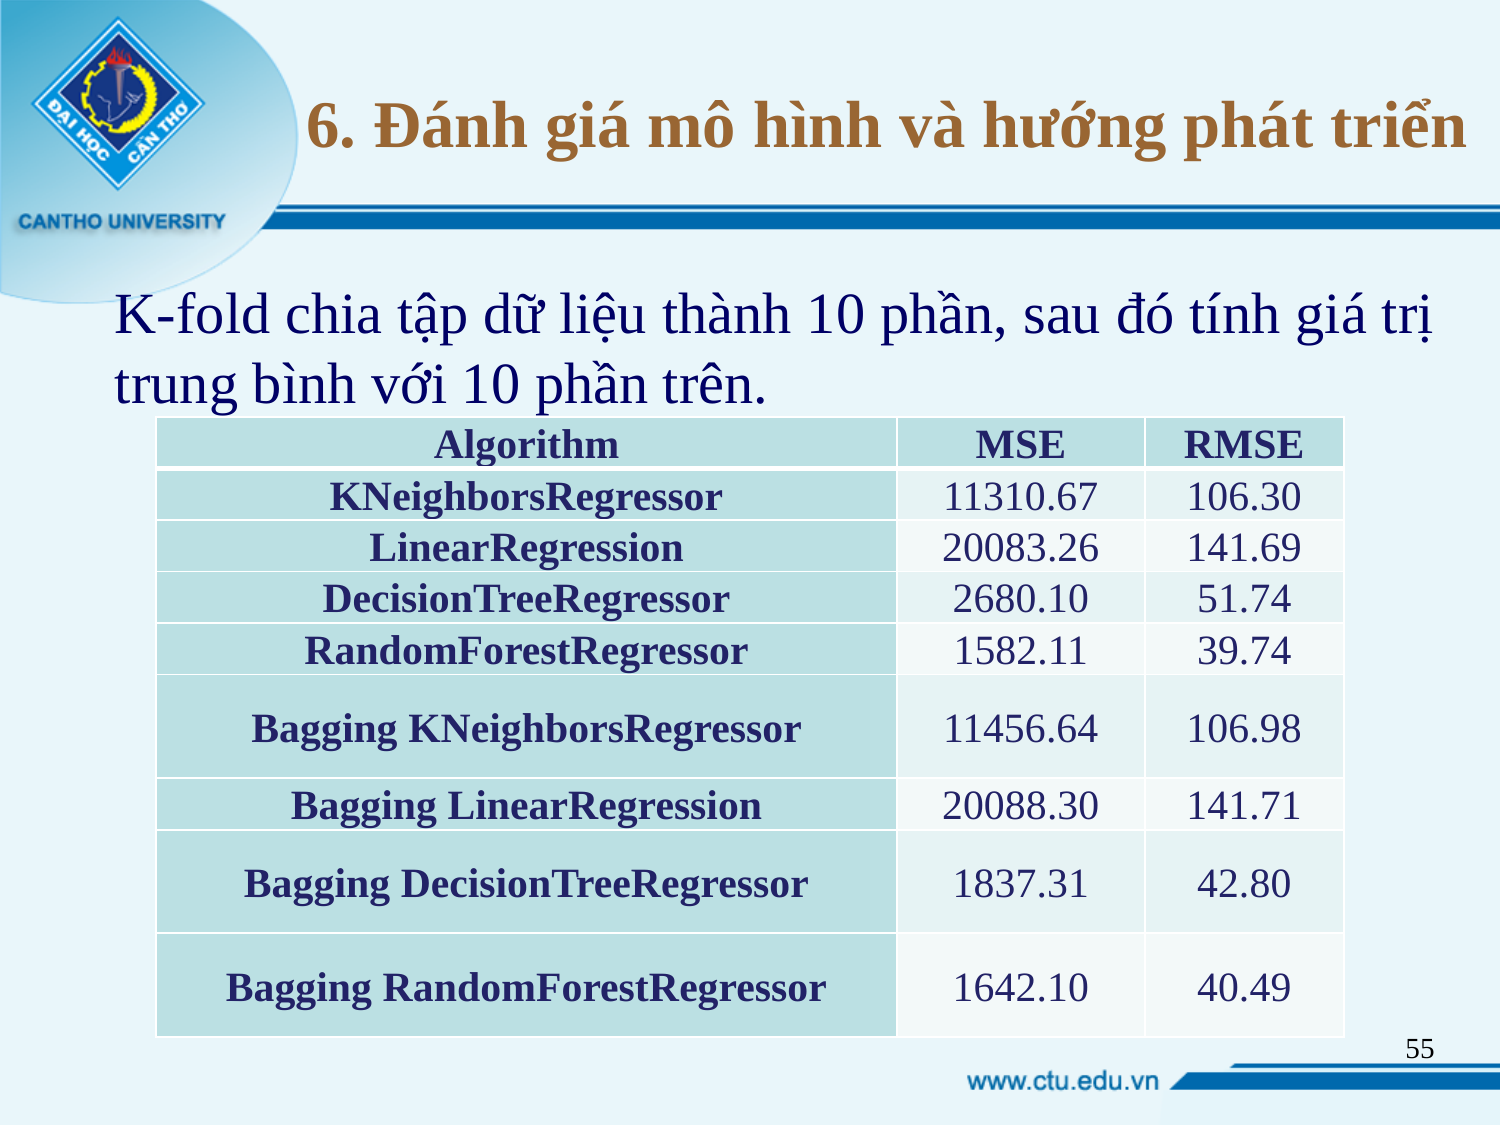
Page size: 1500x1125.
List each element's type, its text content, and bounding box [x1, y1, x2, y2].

table_cell 1642.10 [898, 934, 1144, 1036]
table_cell DecisionTreeRegressor [157, 572, 896, 622]
table_cell 106.30 [1146, 471, 1343, 519]
table_cell 2680.10 [898, 572, 1144, 622]
table_cell 11456.64 [898, 675, 1144, 777]
table_cell Bagging DecisionTreeRegressor [157, 831, 896, 932]
table_cell 51.74 [1146, 572, 1343, 622]
table_cell Bagging KNeighborsRegressor [157, 675, 896, 777]
table_cell KNeighborsRegressor [157, 471, 896, 519]
table_cell 141.71 [1146, 779, 1343, 829]
table_cell Bagging LinearRegression [157, 779, 896, 829]
table_cell 39.74 [1146, 624, 1343, 674]
table_cell 20083.26 [898, 521, 1144, 571]
table_header RMSE [1146, 418, 1343, 466]
slide_number 54 [1100, 1021, 1450, 1113]
table_cell 106.98 [1146, 675, 1343, 777]
table_cell LinearRegression [157, 521, 896, 571]
table_header Algorithm [157, 418, 896, 466]
table_cell 1582.11 [898, 624, 1144, 674]
table_cell 40.49 [1146, 934, 1343, 1036]
table_cell 1837.31 [898, 831, 1144, 932]
table_cell 141.69 [1146, 521, 1343, 571]
table_cell 20088.30 [898, 779, 1144, 829]
table_cell RandomForestRegressor [157, 624, 896, 674]
table_cell 11310.67 [898, 471, 1144, 519]
list K-fold chia tập dữ liệu thành 10 phần, sau đó tính giá trị trung bình với 10 phần trên. [99, 267, 1450, 1038]
table_cell 42.80 [1146, 831, 1343, 932]
table_cell Bagging RandomForestRegressor [157, 934, 896, 1036]
table_header MSE [898, 418, 1144, 466]
title 6. Đánh giá mô hình và hướng phát triển [249, 42, 1500, 198]
picture [0, 0, 1500, 1125]
